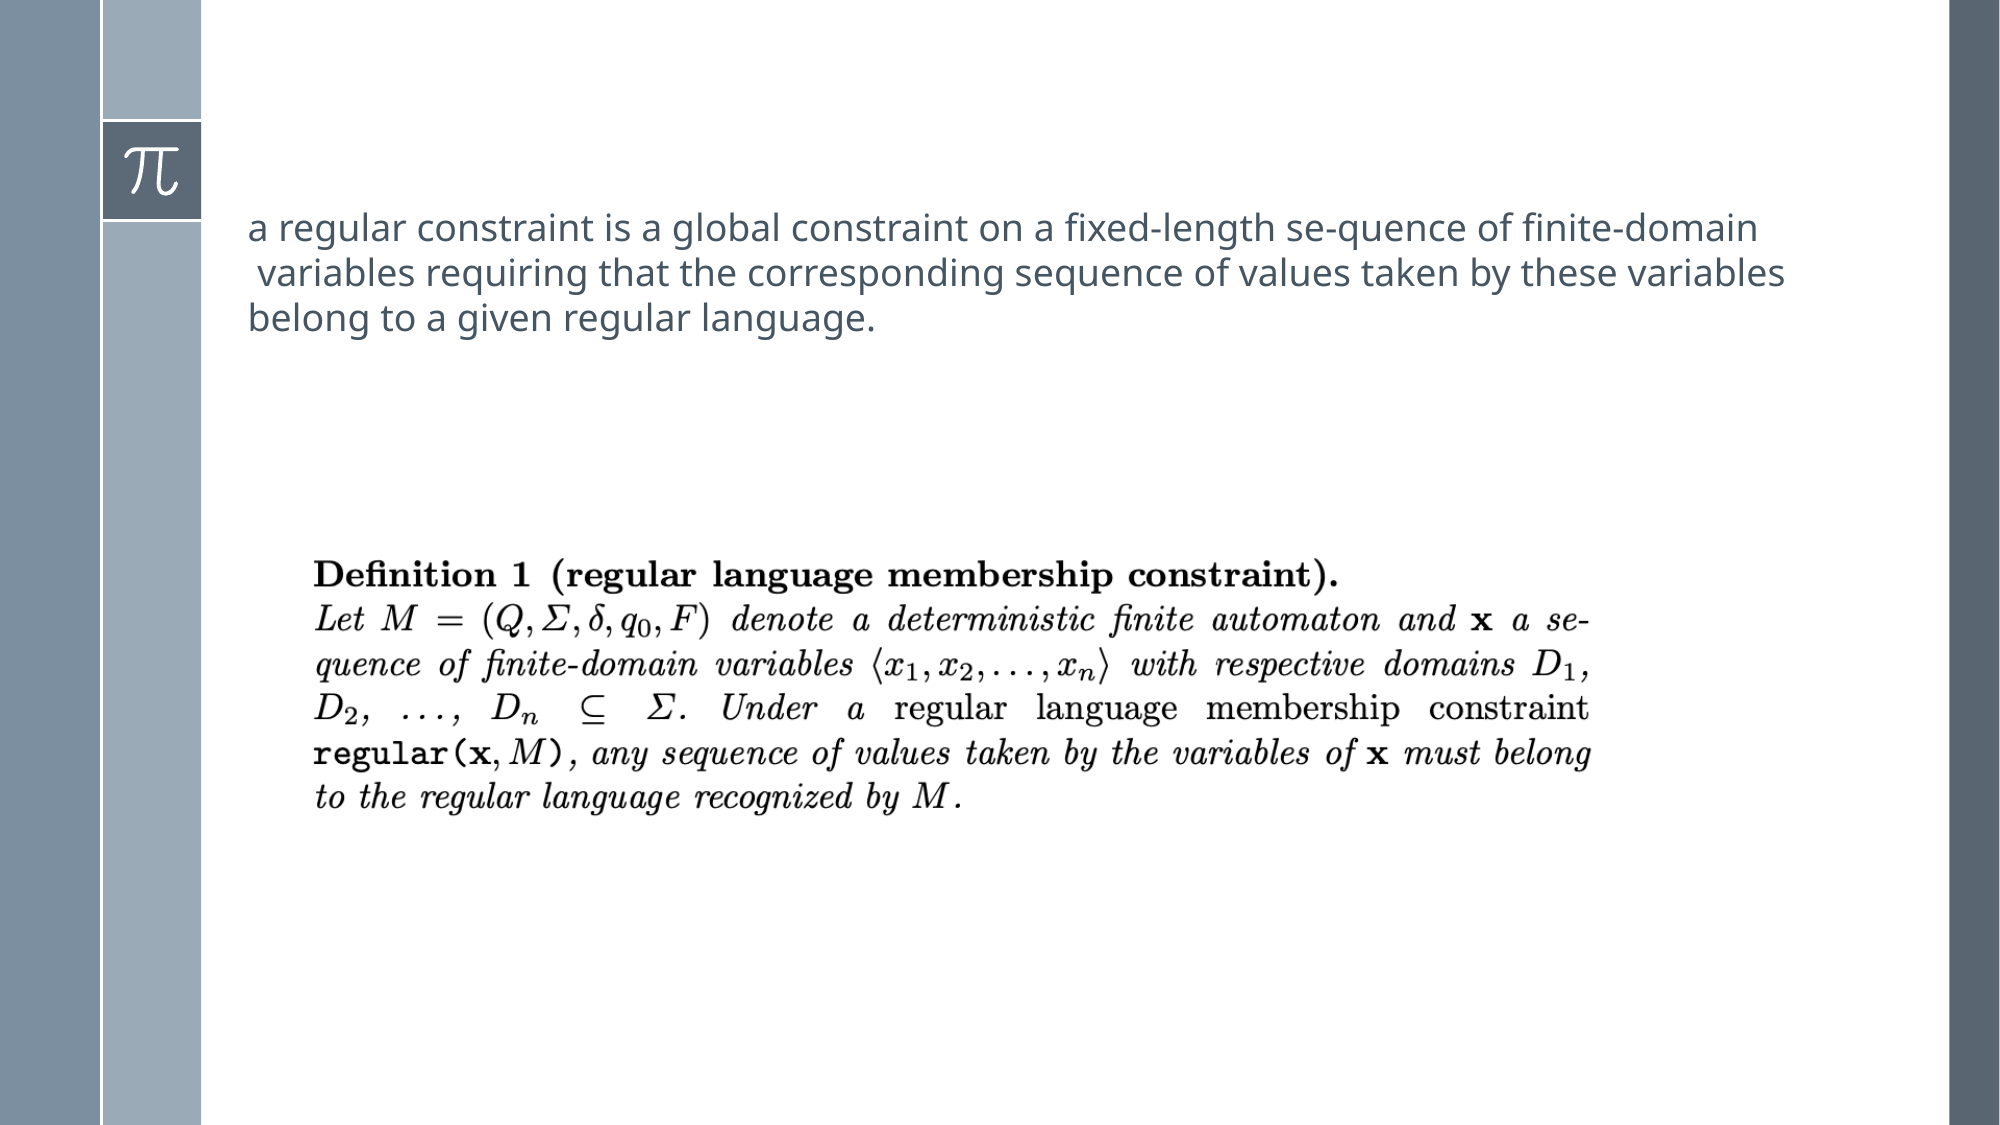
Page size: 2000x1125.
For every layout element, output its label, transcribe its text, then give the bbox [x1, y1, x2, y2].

picture [290, 553, 1630, 833]
text_box a regular constraint is a global constraint on a fixed-length se-quence of finite-domain variables requiring that the corresponding sequence of values taken by these variables belong to a given regular language. [232, 196, 1812, 346]
